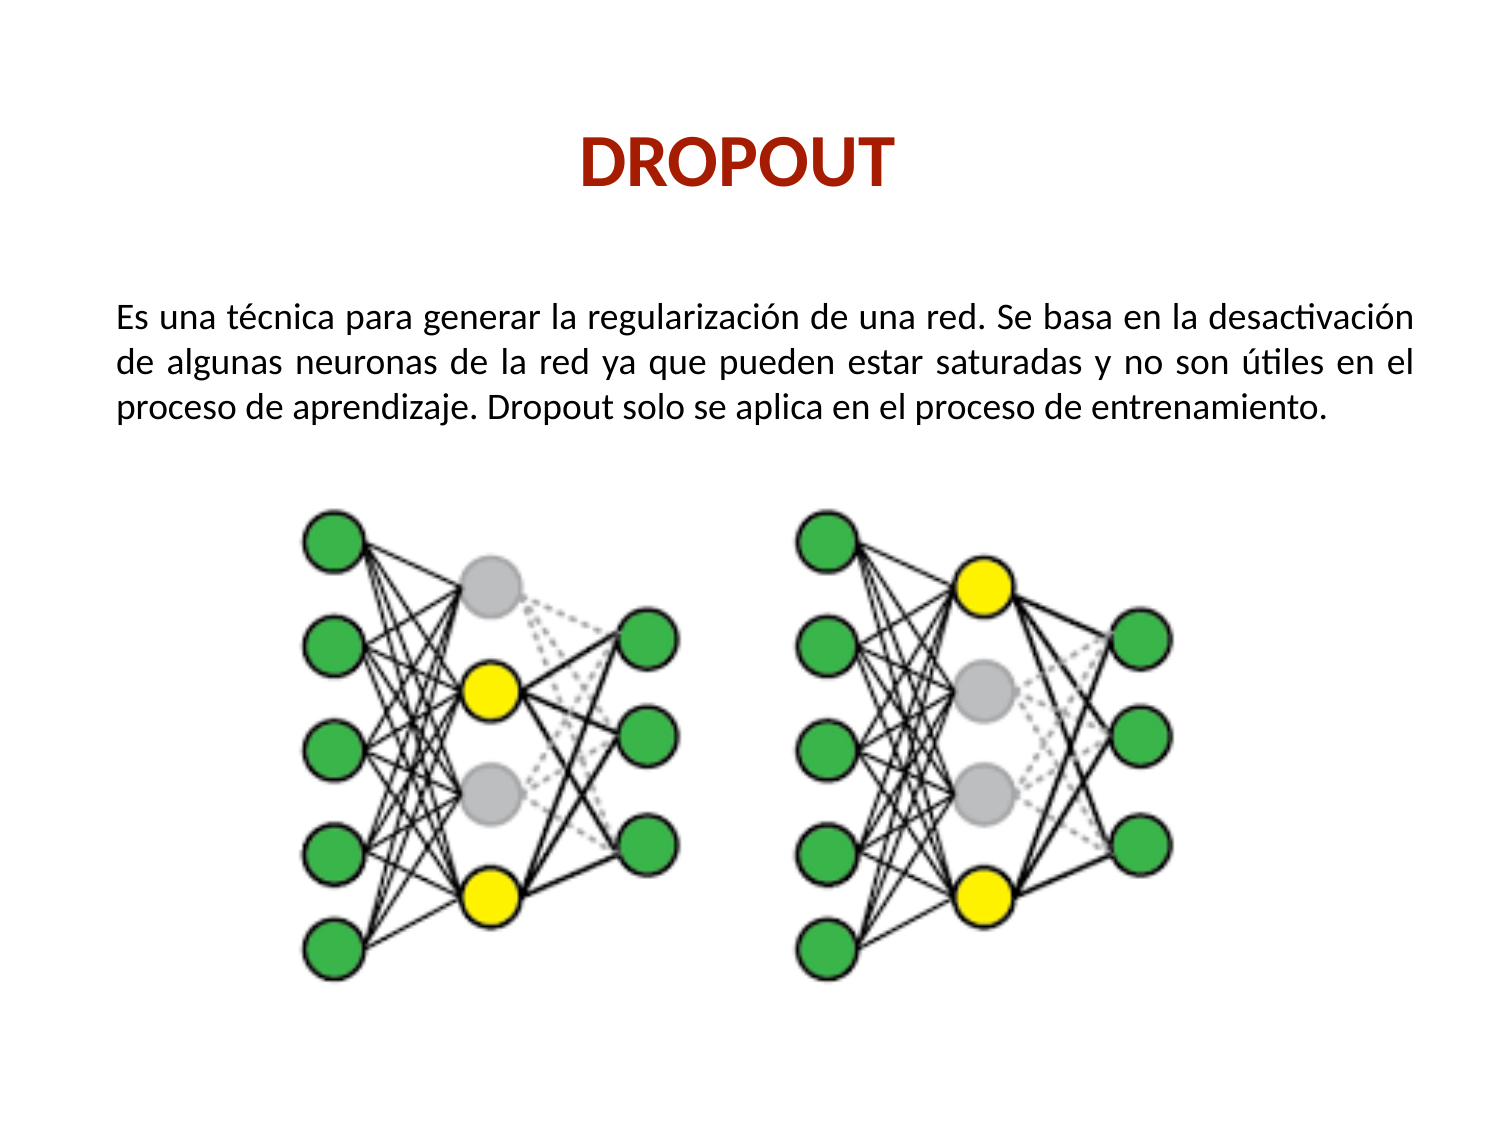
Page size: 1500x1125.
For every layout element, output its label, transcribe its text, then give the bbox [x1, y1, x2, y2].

picture [282, 479, 1218, 1004]
text_box Es una técnica para generar la regularización de una red. Se basa en la desactivación de algunas neuronas de la red ya que pueden estar saturadas y no son útiles en el proceso de aprendizaje. Dropout solo se aplica en el proceso de entrenamiento. [101, 284, 1432, 480]
text_box Dropout [64, 58, 1410, 255]
